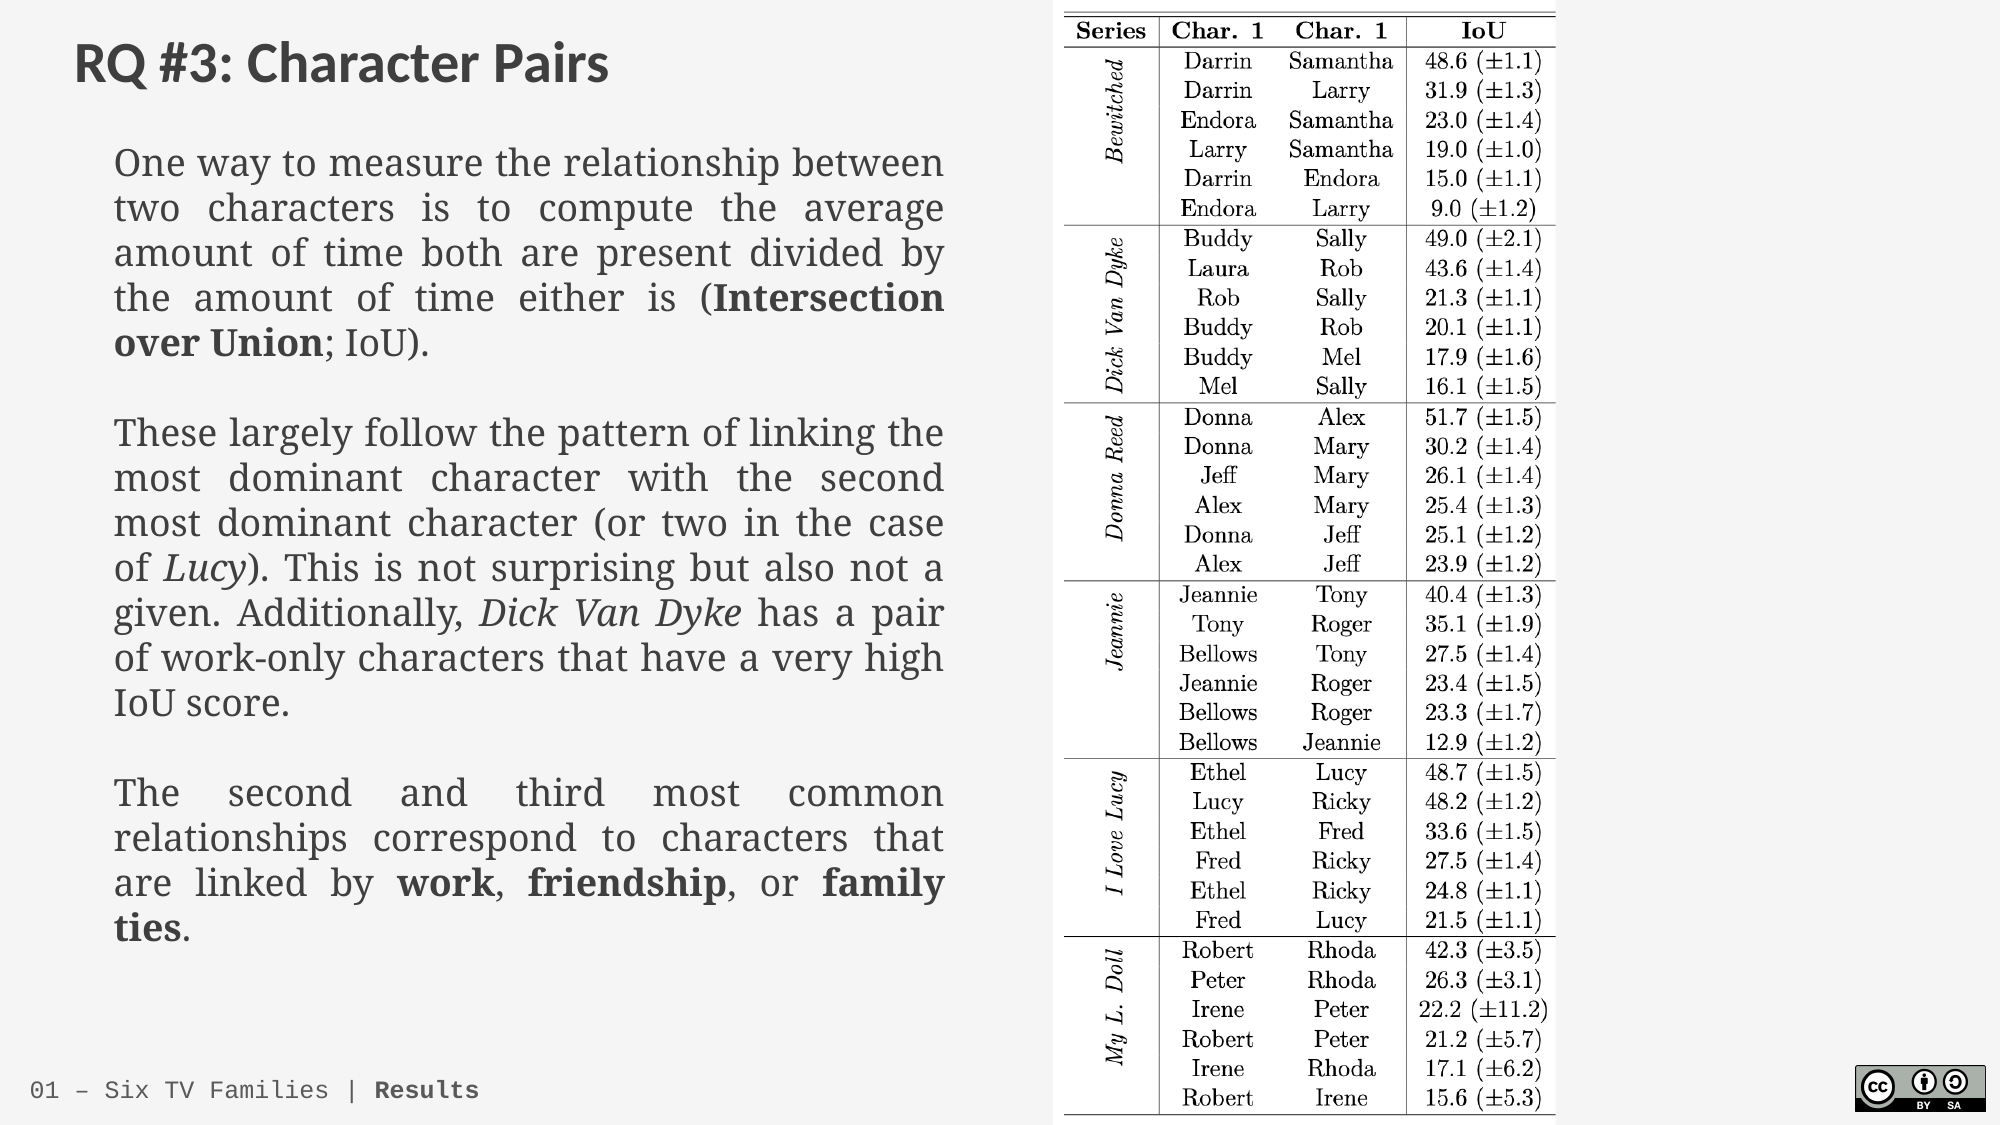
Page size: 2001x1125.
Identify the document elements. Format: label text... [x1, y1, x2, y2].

picture [1052, 0, 1556, 1125]
text_box RQ #3: Character Pairs [59, 16, 1047, 102]
picture [1855, 1065, 1986, 1112]
text_box One way to measure the relationship between two characters is to compute the average amount of time both are present divided by the amount of time either is (Intersection over Union; IoU). These largely follow the pattern of linking the most dominant character with the second most dominant character (or two in the case of Lucy). This is not surprising but also not a given. Additionally, Dick Van Dyke has a pair of work-only characters that have a very high IoU score. The second and third most common relationships correspond to characters that are linked by work, friendship, or family ties. [98, 131, 961, 957]
text_box 01 – Six TV Families | Results [14, 1066, 780, 1111]
